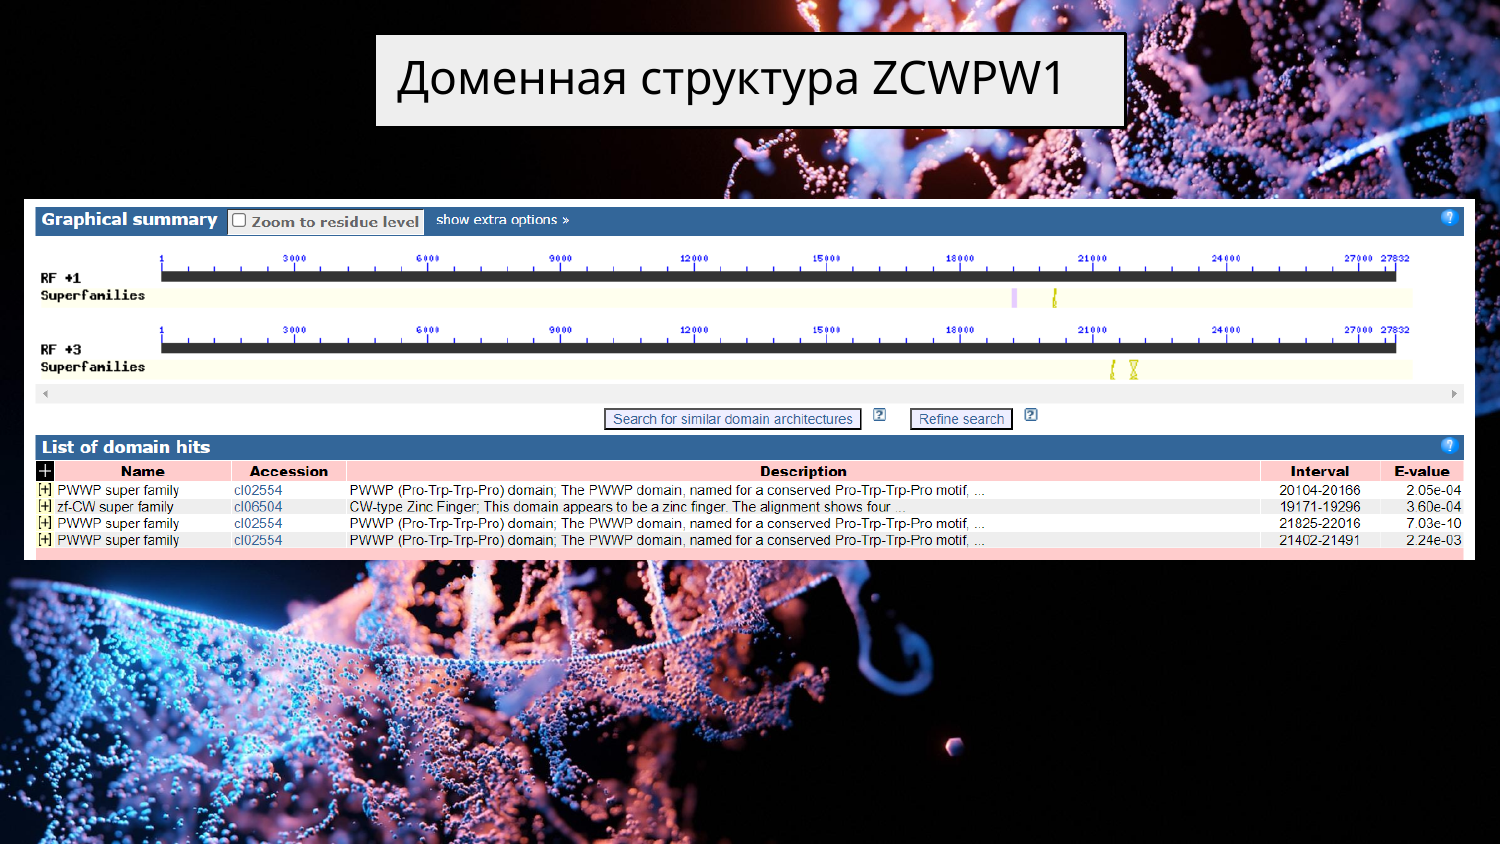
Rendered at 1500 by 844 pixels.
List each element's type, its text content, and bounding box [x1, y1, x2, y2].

picture [0, 0, 1500, 844]
title Доменная структура ZCWPW1 [382, 33, 1144, 128]
text_box [374, 33, 382, 128]
